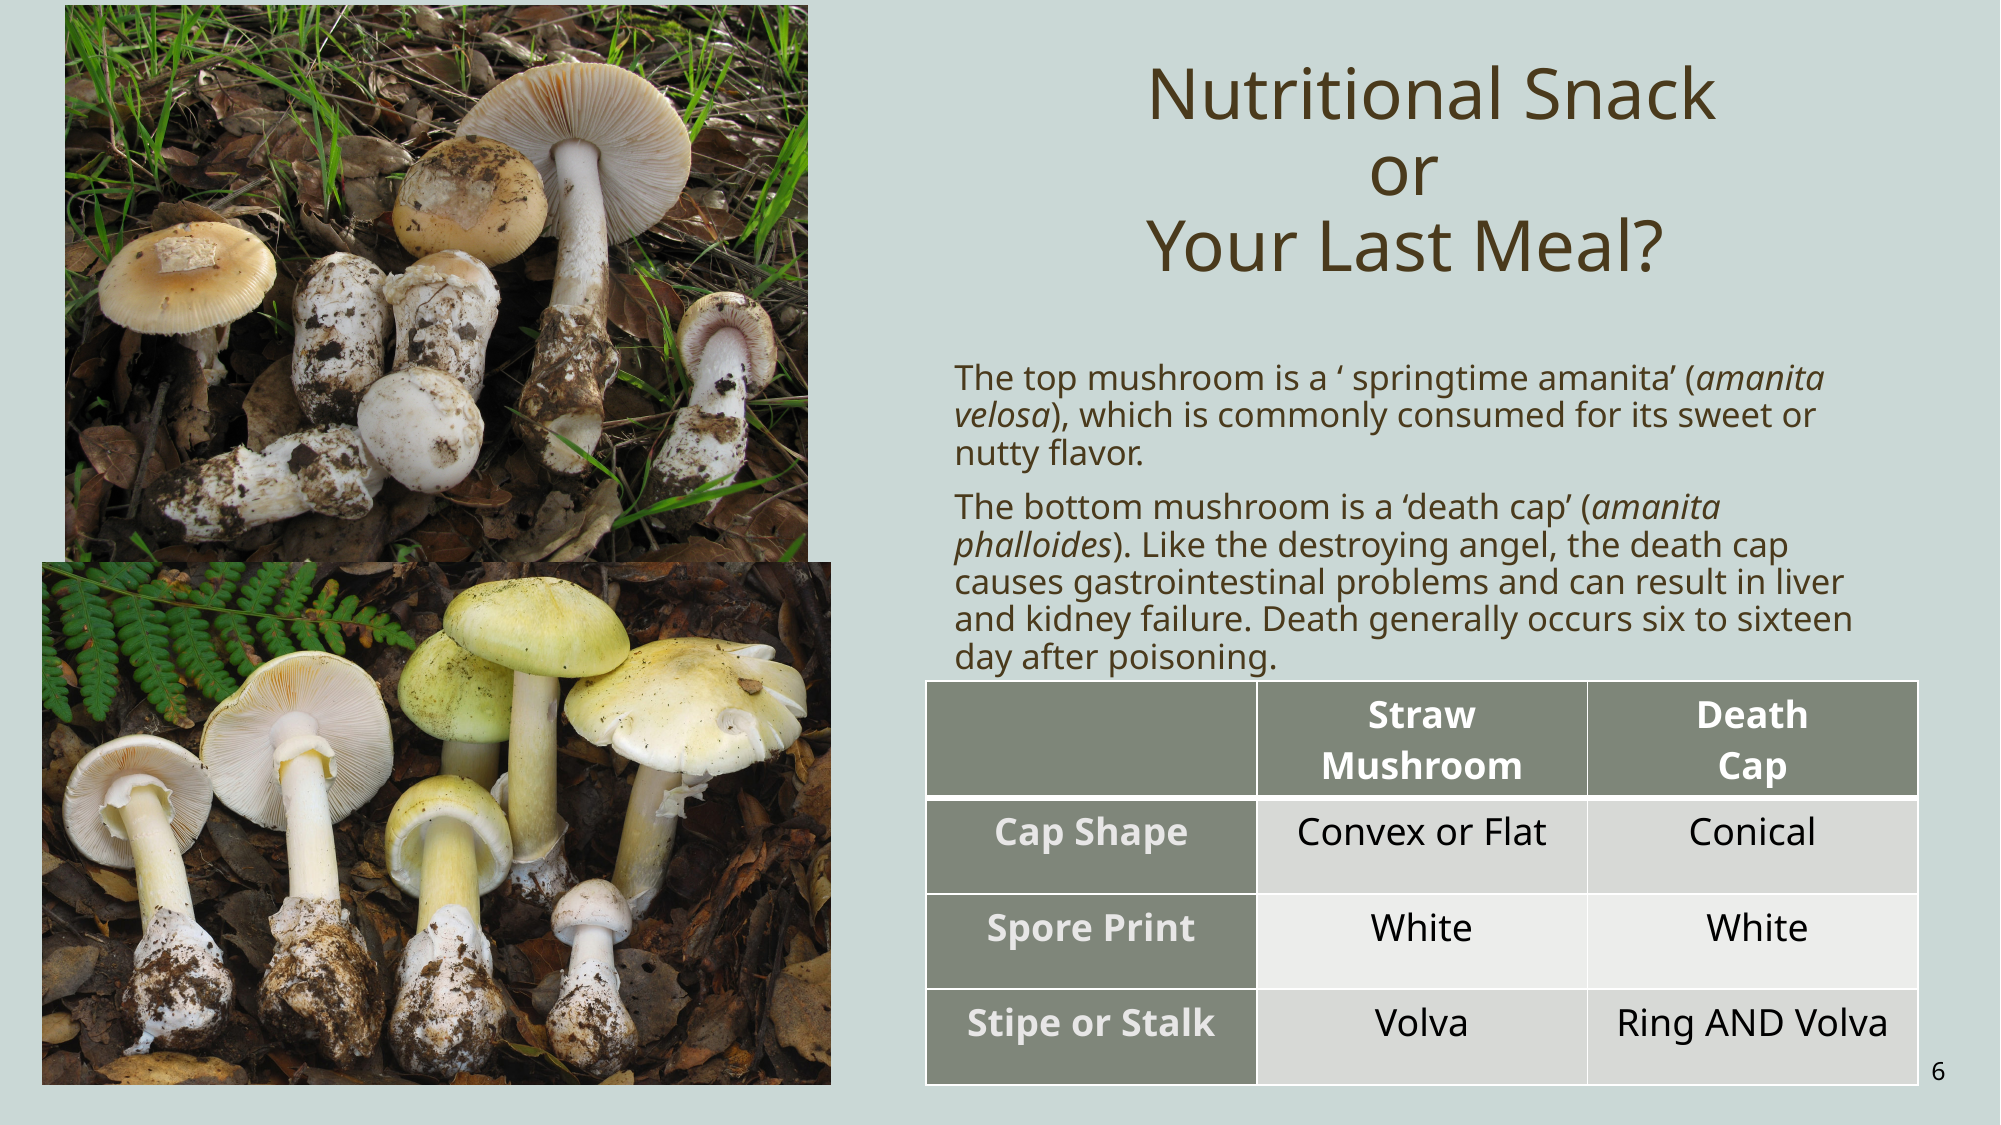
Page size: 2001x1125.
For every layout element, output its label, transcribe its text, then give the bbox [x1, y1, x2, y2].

title Nutritional Snack or Your Last Meal? [1131, 48, 1816, 297]
table_cell White [1258, 895, 1587, 988]
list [42, 562, 831, 1085]
table_cell Cap Shape [927, 801, 1256, 893]
list The top mushroom is a ‘ springtime amanita’ (amanita velosa), which is commonly consumed for its sweet or nutty flavor. The bottom mushroom is a ‘death cap’ (amanita phalloides). Like the destroying angel, the death cap causes gastrointestinal problems and can result in liver and kidney failure. Death generally occurs six to sixteen day after poisoning. [939, 350, 1905, 680]
table_cell Convex or Flat [1258, 801, 1587, 893]
table_header Straw Mushroom [1258, 682, 1587, 795]
table_cell Ring AND Volva [1588, 990, 1917, 1084]
table_cell Stipe or Stalk [927, 990, 1256, 1084]
table_cell White [1588, 895, 1917, 988]
table_header [927, 682, 1256, 795]
slide_number 6 [1510, 1042, 1961, 1103]
table_cell Volva [1258, 990, 1587, 1084]
table_cell Spore Print [927, 895, 1256, 988]
table_header Death Cap [1588, 682, 1917, 795]
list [64, 5, 808, 562]
table_cell Conical [1588, 801, 1917, 893]
